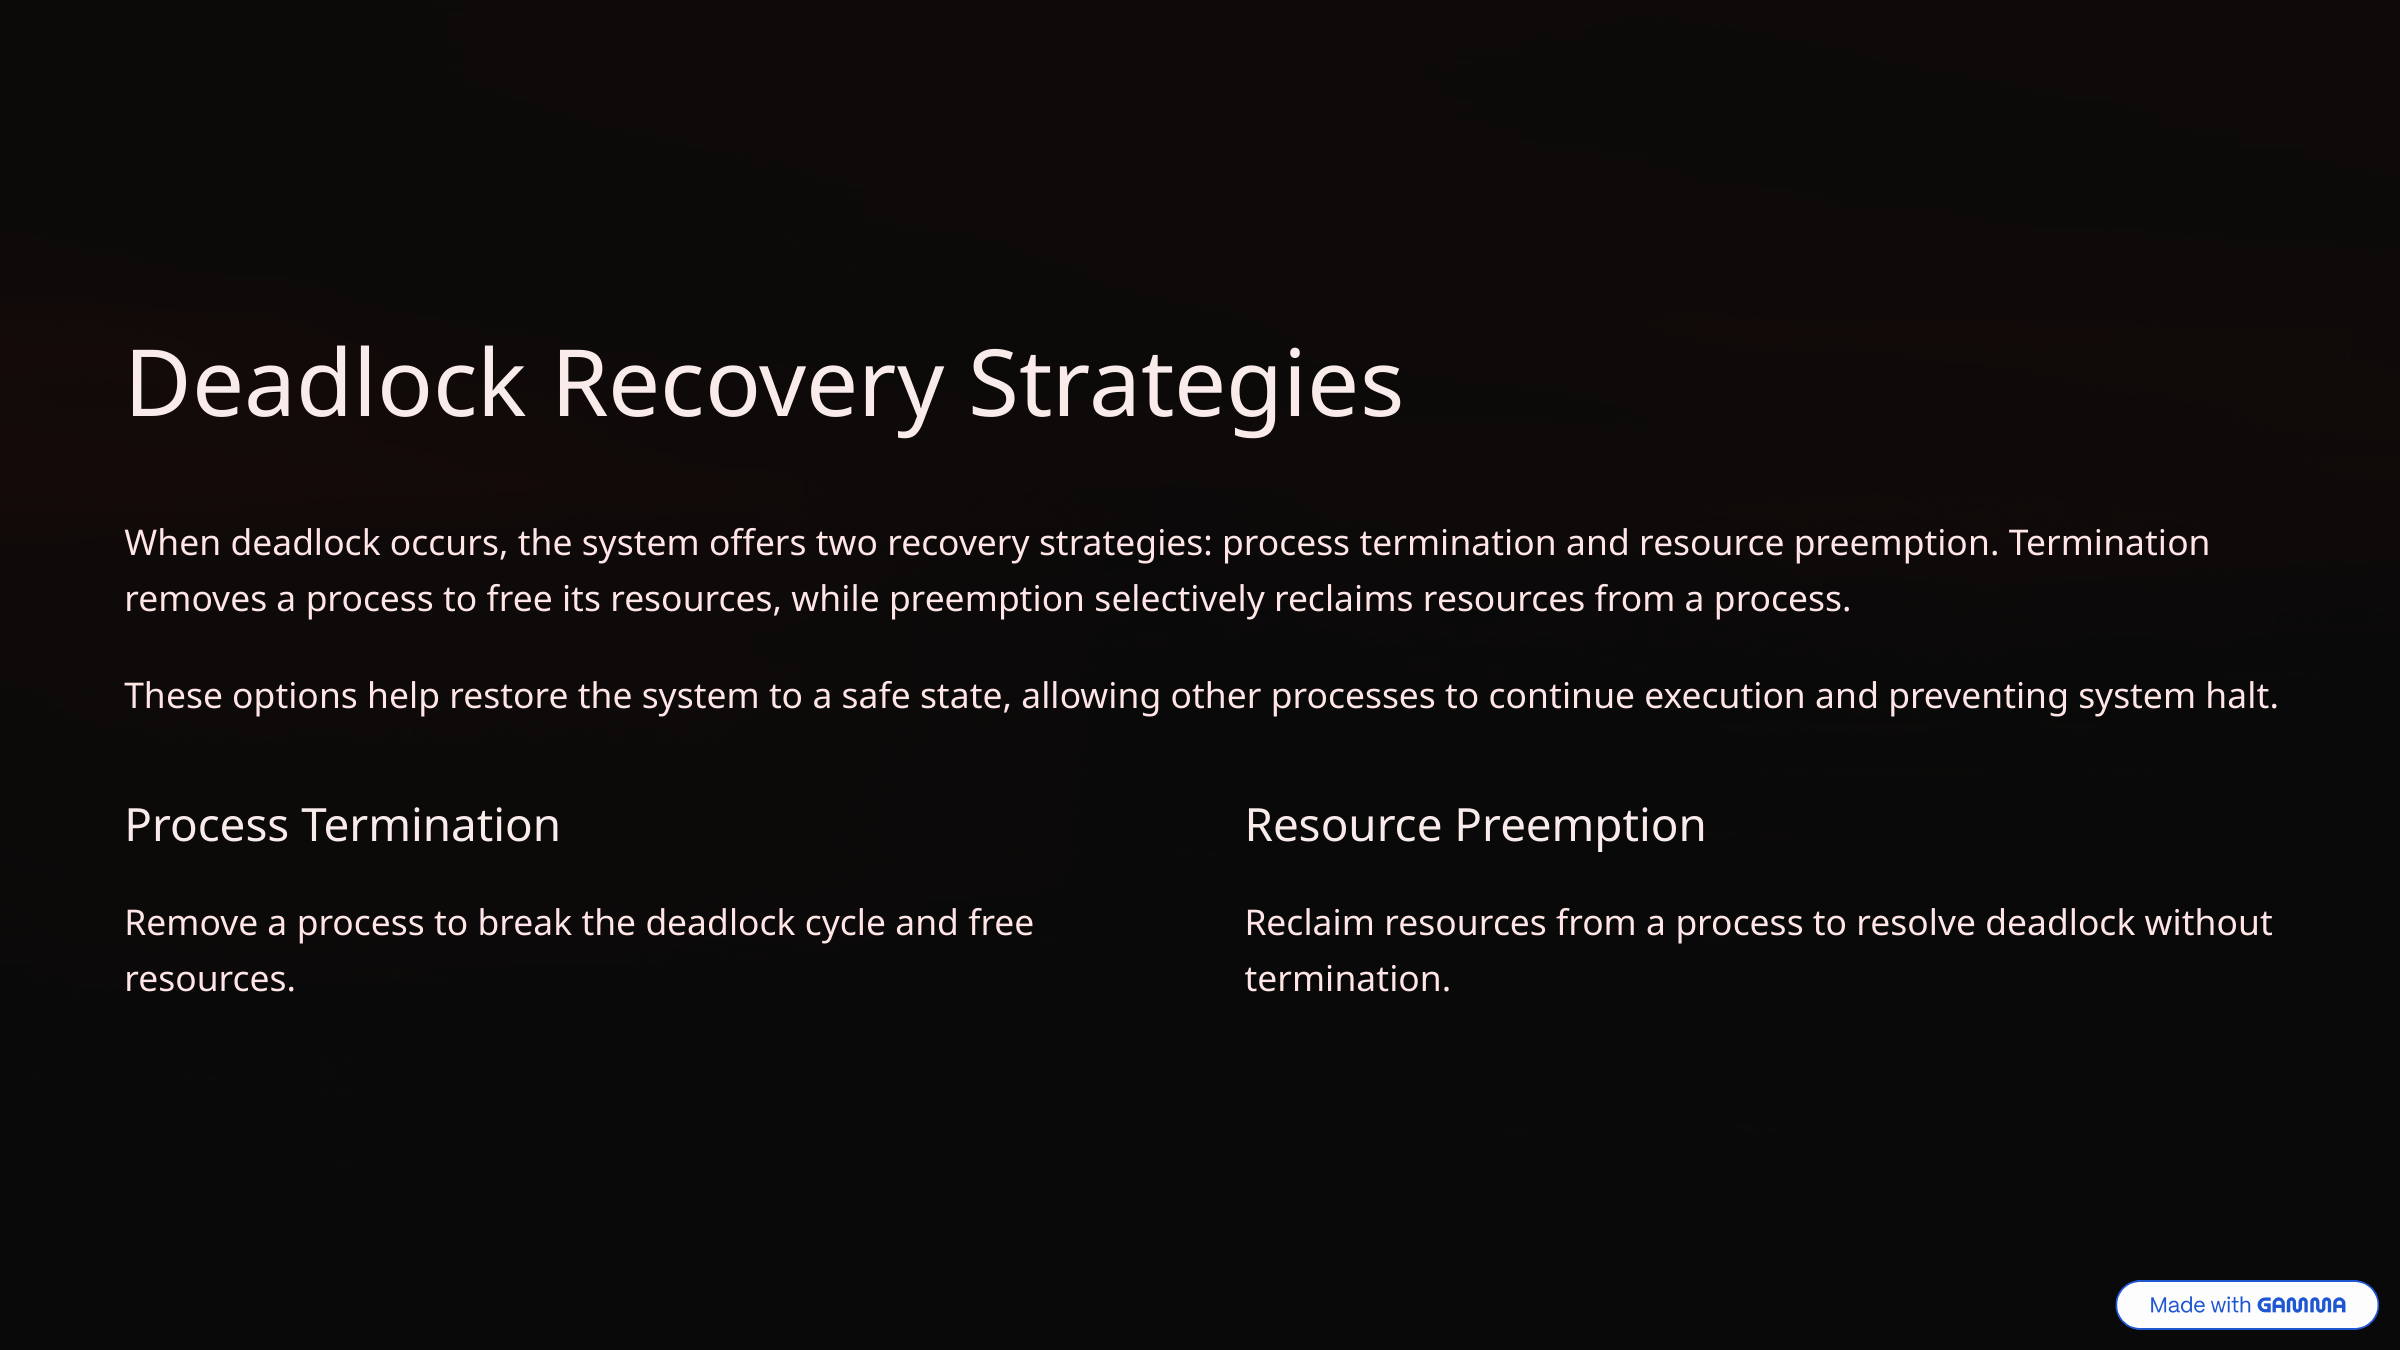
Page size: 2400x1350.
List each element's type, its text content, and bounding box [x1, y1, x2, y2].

text_box Reclaim resources from a process to resolve deadlock without termination. [1244, 886, 2277, 1000]
picture [2106, 1271, 2389, 1339]
text_box Remove a process to break the deadlock cycle and free resources. [124, 886, 1157, 1000]
text_box These options help restore the system to a safe state, allowing other processes to continue execution and preventing system halt. [124, 659, 2276, 717]
text_box Process Termination [124, 792, 709, 851]
text_box Resource Preemption [1244, 792, 1848, 851]
text_box When deadlock occurs, the system offers two recovery strategies: process termination and resource preemption. Termination removes a process to free its resources, while preemption selectively reclaims resources from a process. [124, 506, 2276, 620]
text_box Deadlock Recovery Strategies [124, 318, 1807, 435]
